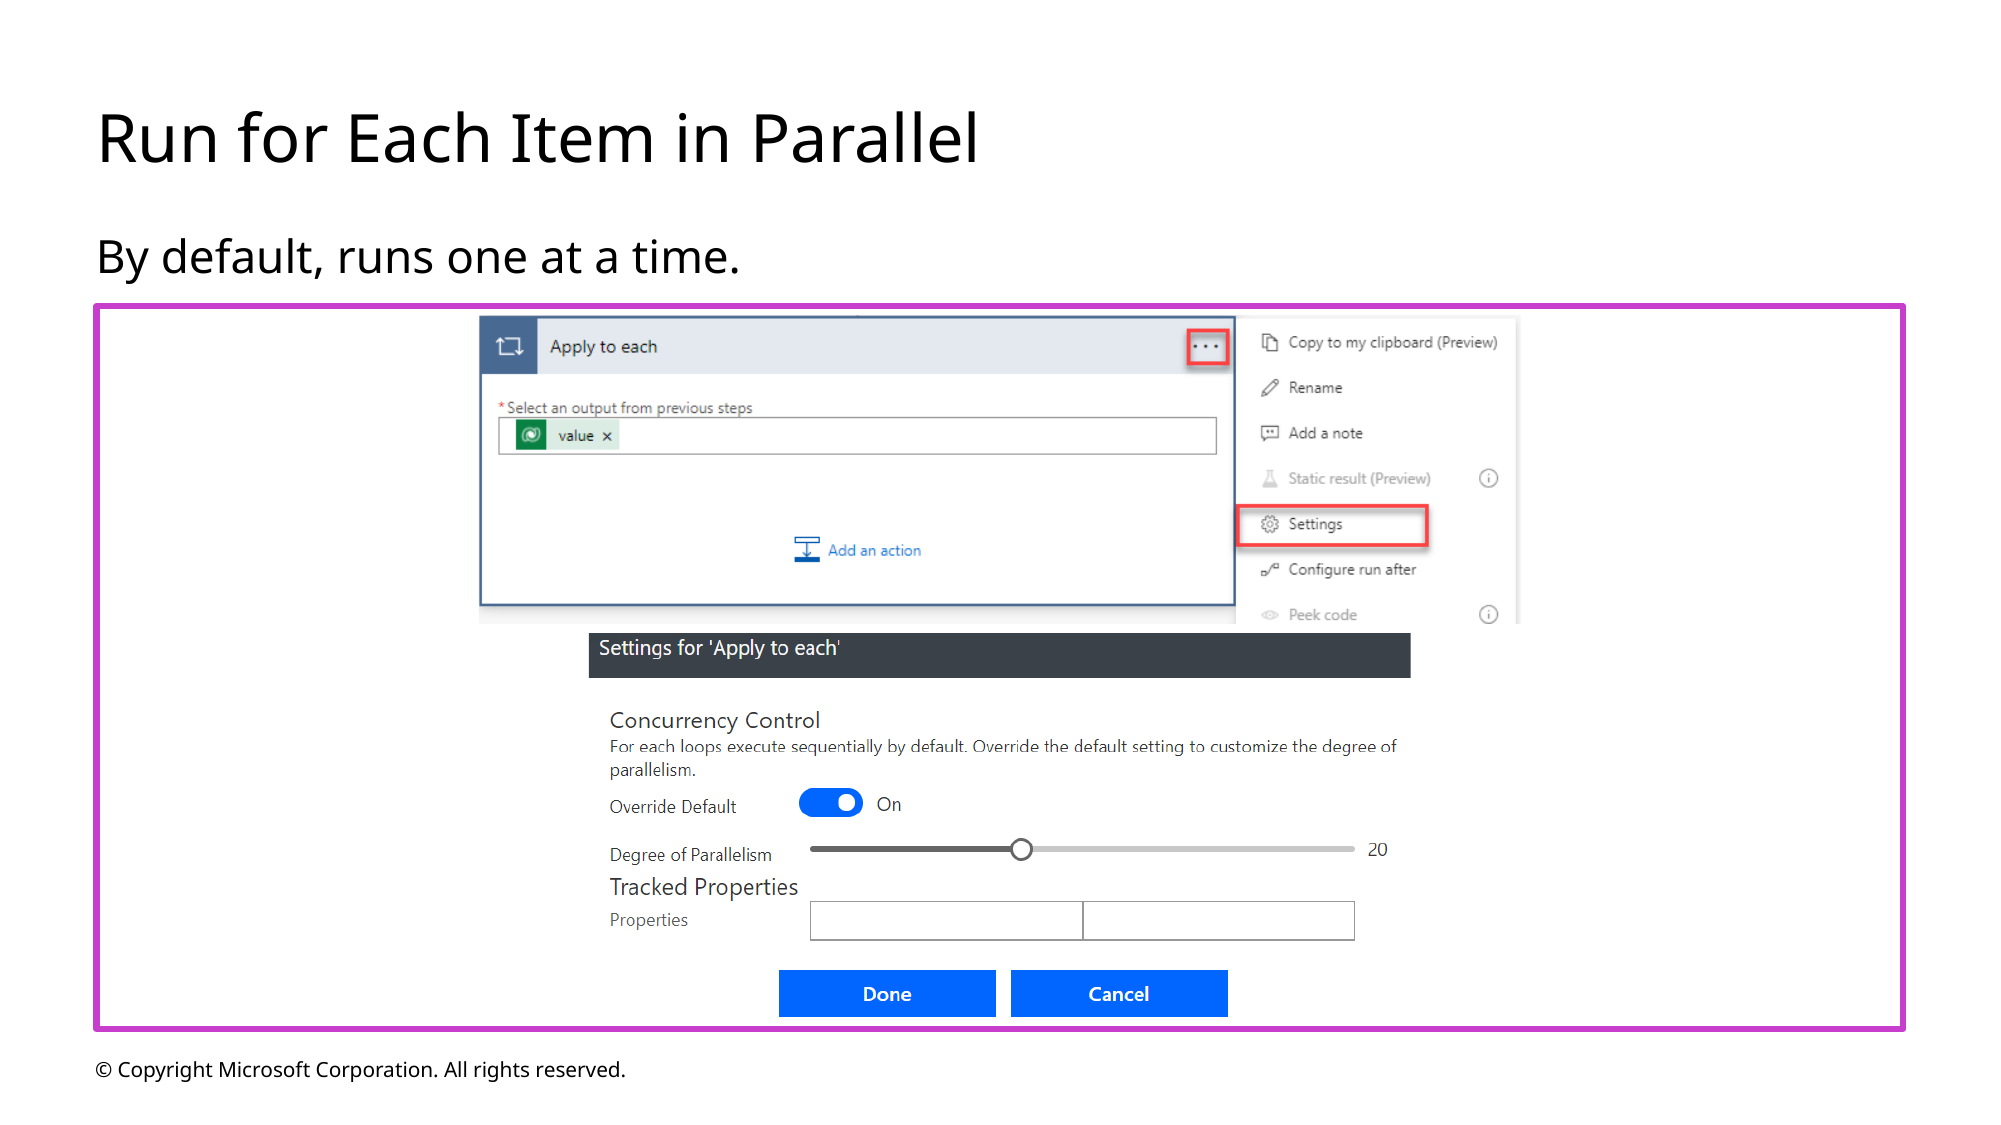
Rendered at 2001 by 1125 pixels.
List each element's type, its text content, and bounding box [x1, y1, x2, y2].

picture [478, 315, 1521, 625]
list By default, runs one at a time. [95, 227, 1903, 283]
text_box [96, 305, 1904, 1030]
title Run for Each Item in Parallel [96, 96, 1903, 177]
picture [588, 632, 1411, 1025]
